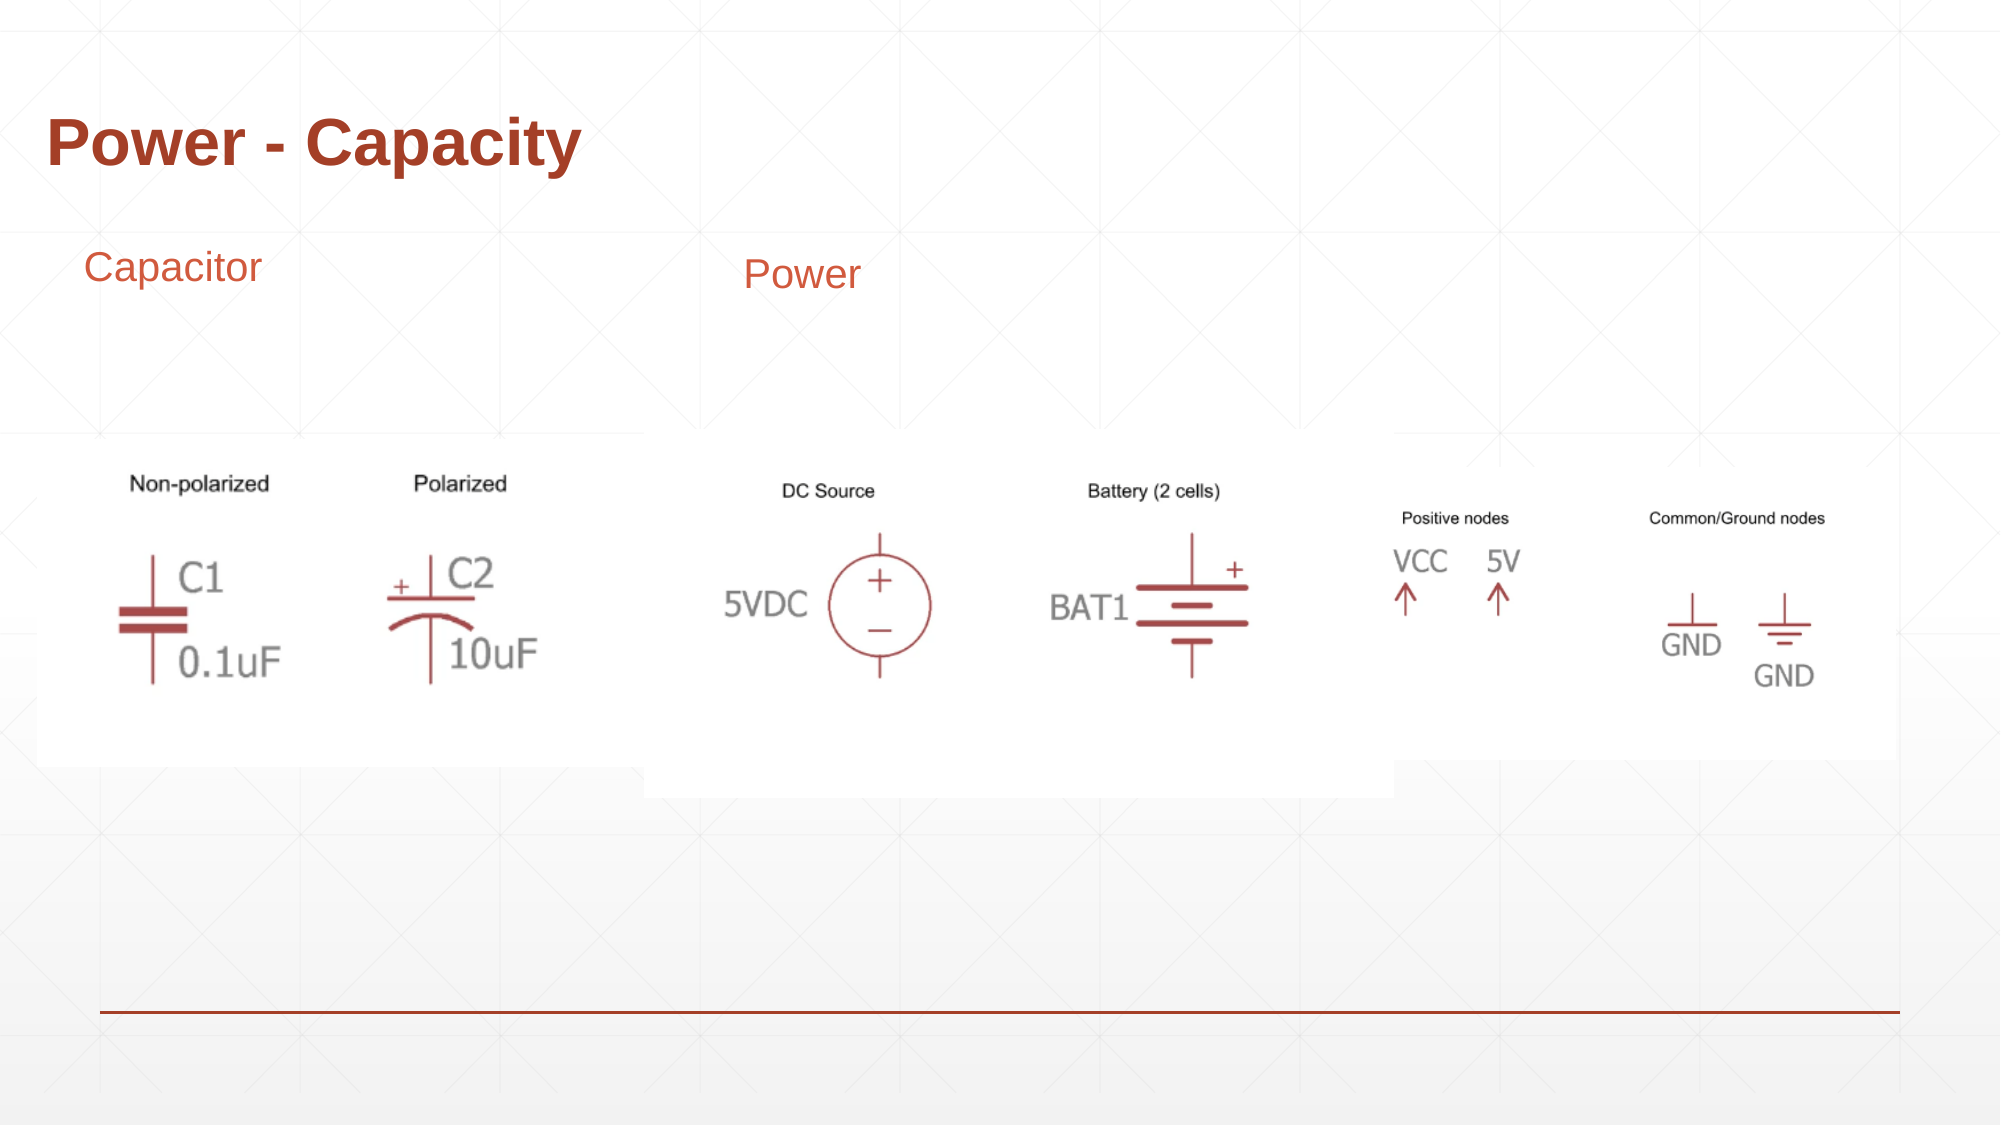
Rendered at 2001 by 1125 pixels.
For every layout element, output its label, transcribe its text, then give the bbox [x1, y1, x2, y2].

title Power - Capacity [31, 0, 1607, 188]
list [643, 429, 1394, 798]
list Power [728, 222, 1479, 328]
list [37, 439, 643, 767]
picture [1355, 467, 1896, 760]
list Capacitor [68, 215, 819, 321]
